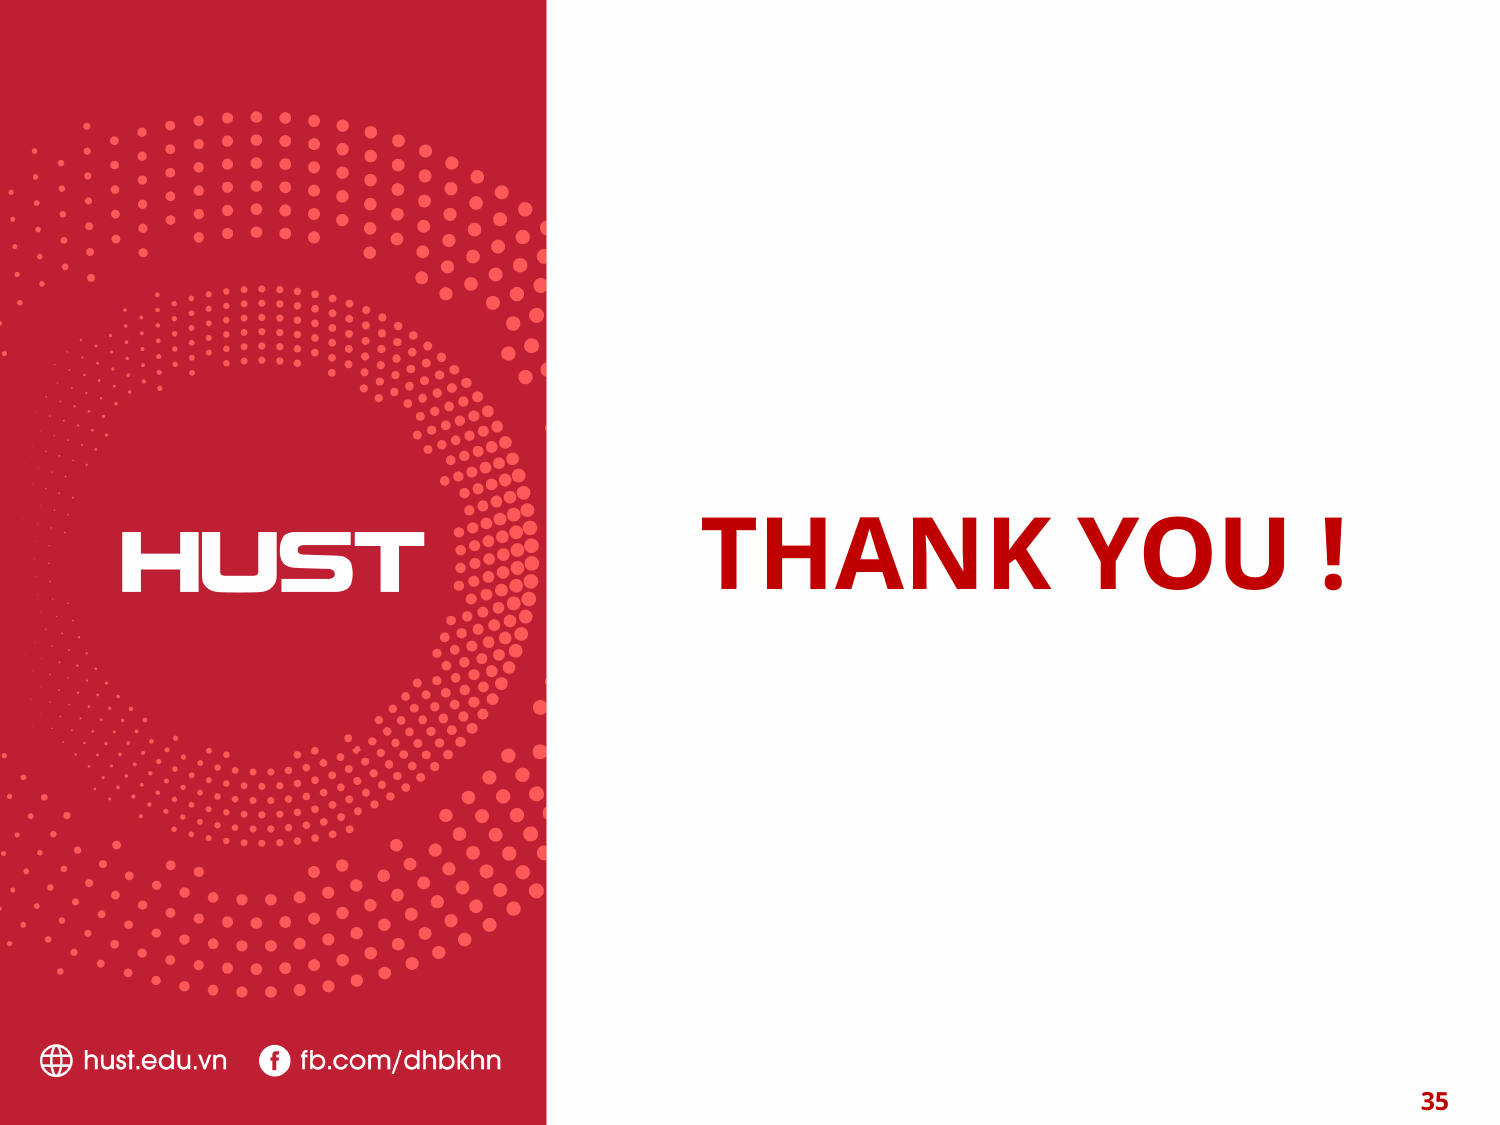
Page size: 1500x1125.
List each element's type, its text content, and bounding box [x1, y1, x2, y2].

text_box THANK YOU ! [685, 495, 1375, 630]
slide_number 35 [1126, 1078, 1464, 1125]
picture [0, 0, 1500, 1125]
